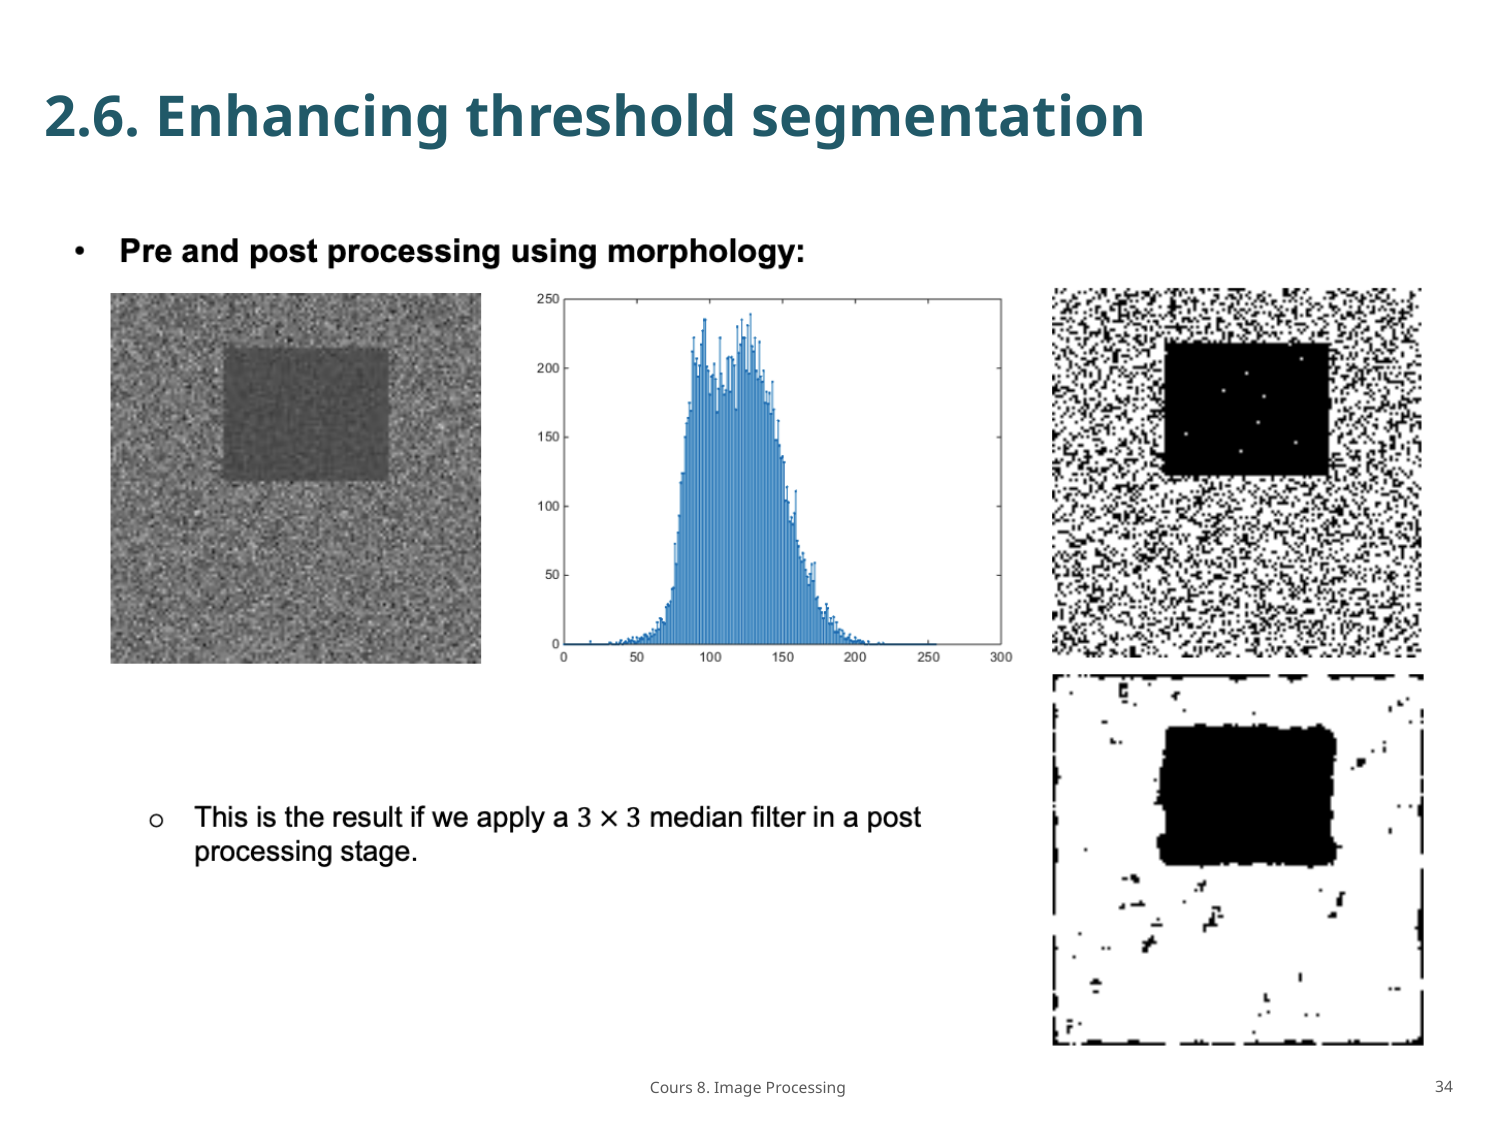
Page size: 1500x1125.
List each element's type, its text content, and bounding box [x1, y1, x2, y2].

footer Cours 8. Image Processing [510, 1069, 986, 1106]
title 2.6. Enhancing threshold segmentation [29, 30, 1466, 195]
slide_number 34 [1118, 1069, 1469, 1106]
picture [29, 195, 1467, 1048]
